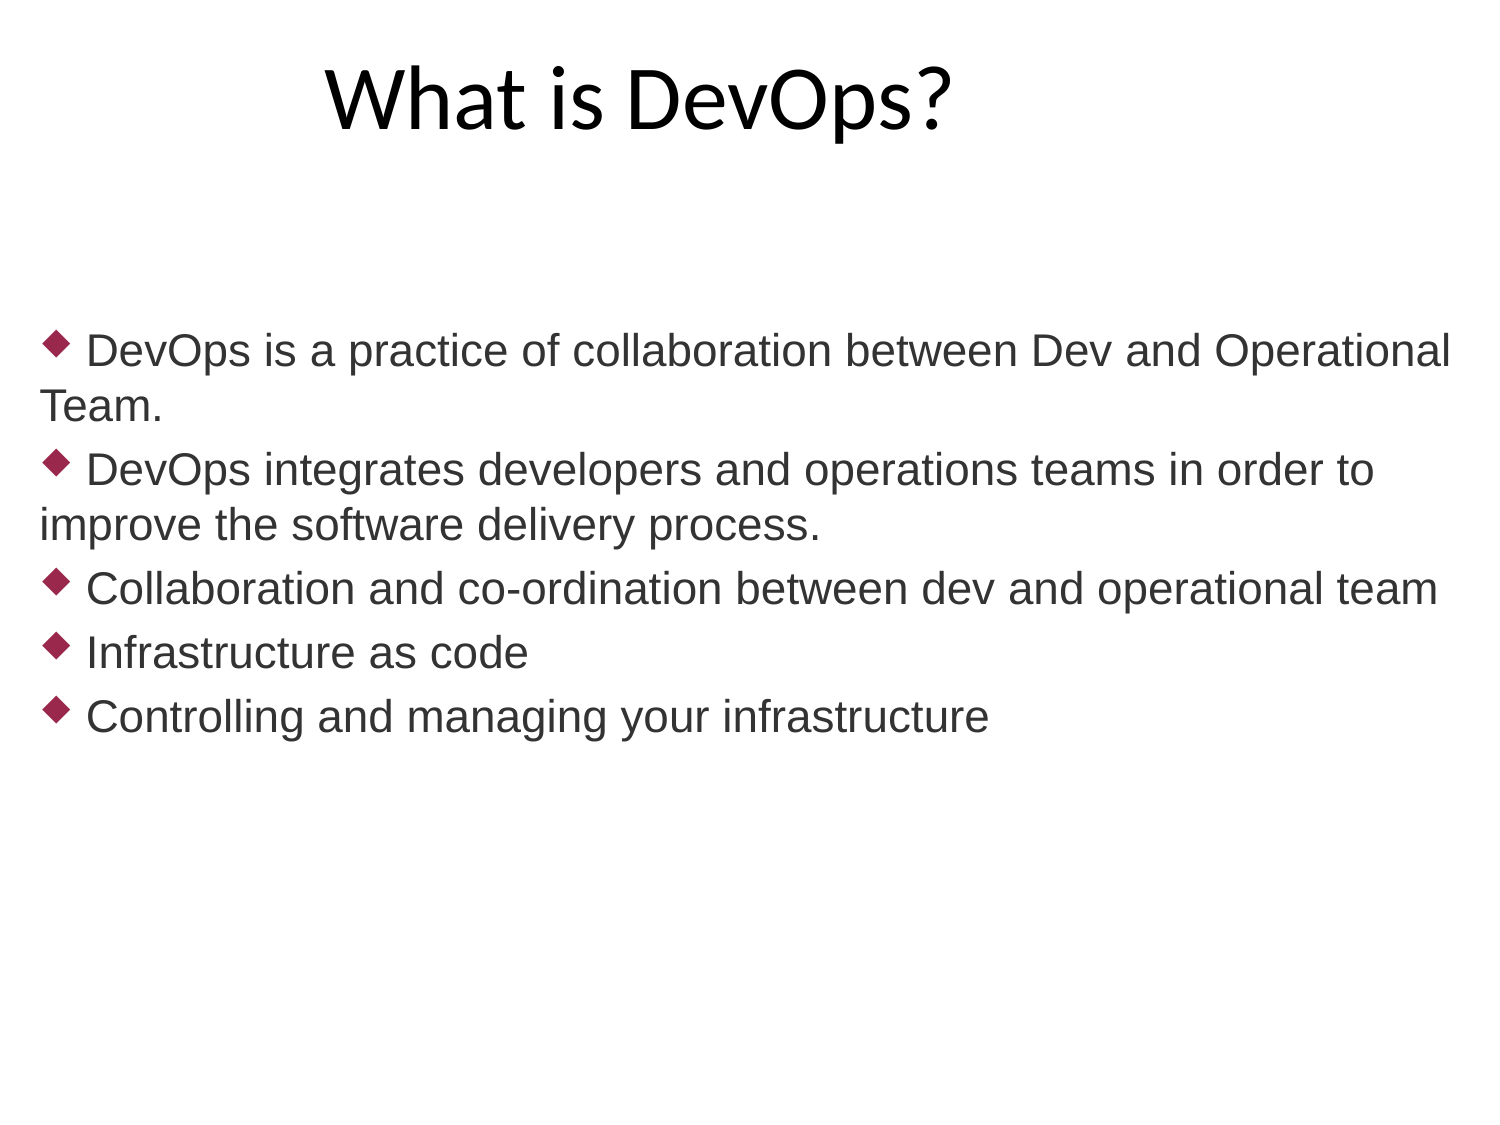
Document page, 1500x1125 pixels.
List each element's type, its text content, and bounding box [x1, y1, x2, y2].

list DevOps is a practice of collaboration between Dev and Operational Team. DevOps integrates developers and operations teams in order to improve the software delivery process. Collaboration and co-ordination between dev and operational team Infrastructure as code Controlling and managing your infrastructure [24, 313, 1500, 966]
title What is DevOps? [0, 0, 1281, 195]
